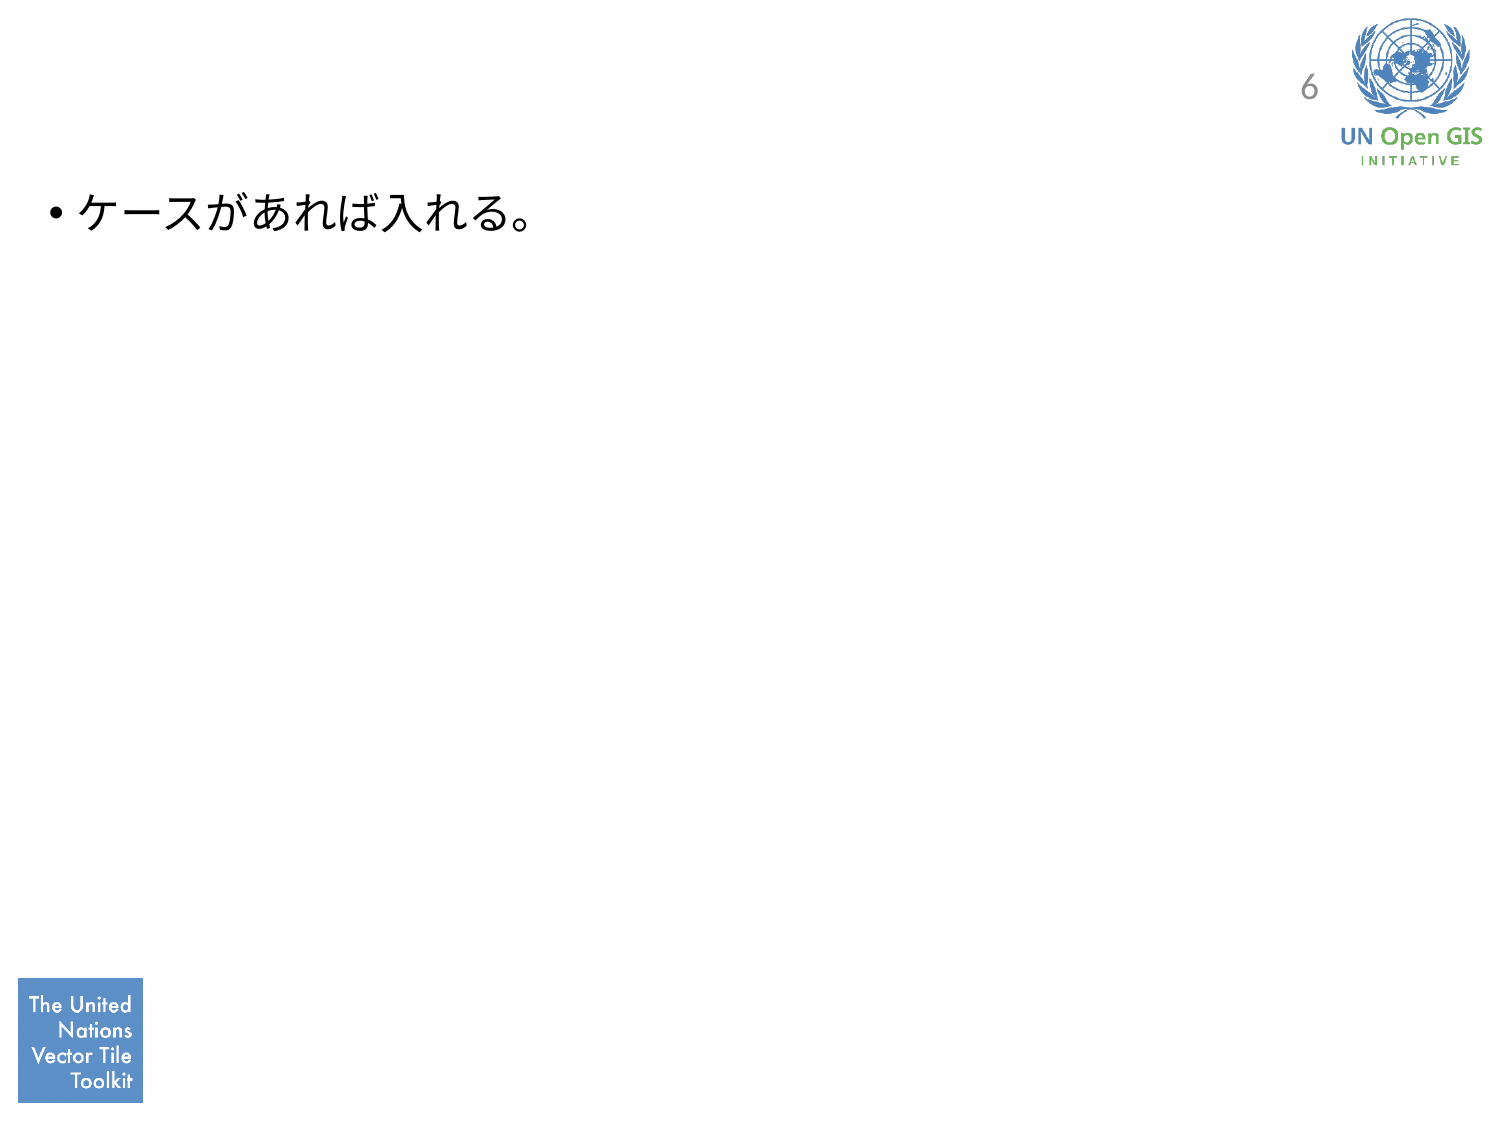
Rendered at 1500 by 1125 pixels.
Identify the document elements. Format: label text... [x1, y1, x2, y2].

picture [1319, 0, 1500, 184]
slide_number 6 [1240, 54, 1335, 115]
picture [18, 978, 143, 1103]
list ケースがあれば入れる。 [33, 183, 1397, 1014]
